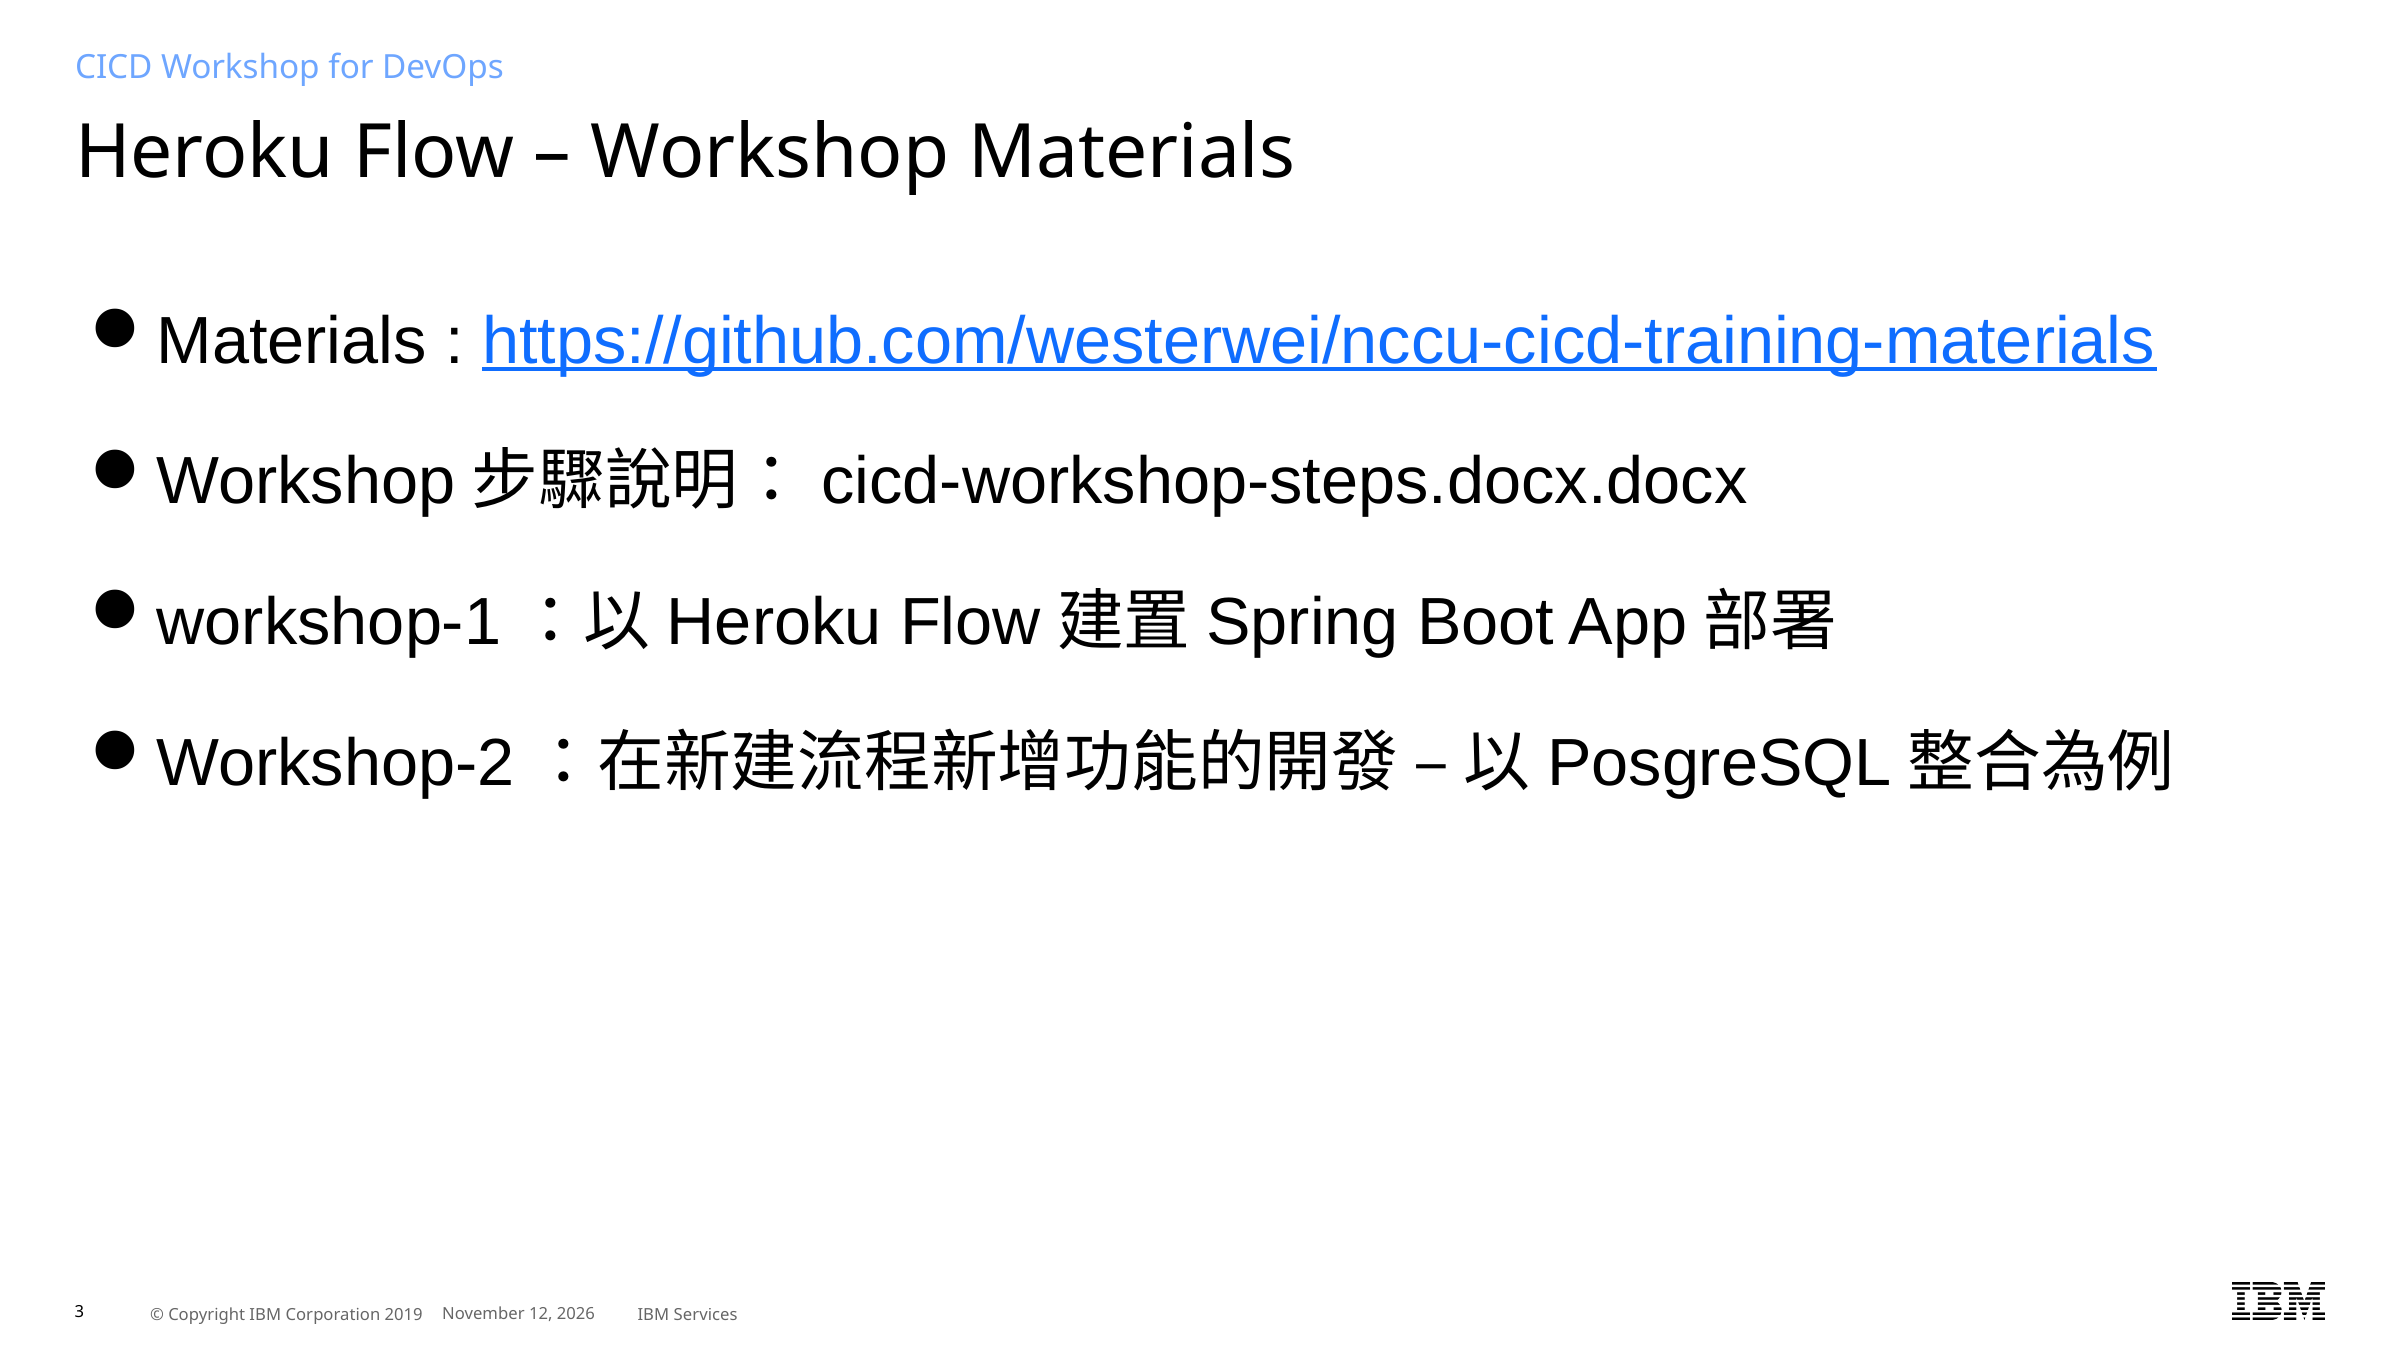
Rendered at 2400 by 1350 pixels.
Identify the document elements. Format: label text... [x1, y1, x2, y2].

list CICD Workshop for DevOps [75, 43, 1155, 89]
picture [2232, 1282, 2325, 1320]
text_box Materials : https://github.com/westerwei/nccu-cicd-training-materials Workshop步驟說明：cicd-workshop-steps.docx.docx workshop-1：以Heroku Flow建置Spring Boot App部署 Workshop-2：在新建流程新增功能的開發 – 以PosgreSQL整合為例 [75, 248, 2228, 930]
title Heroku Flow – Workshop Materials [75, 112, 2325, 300]
